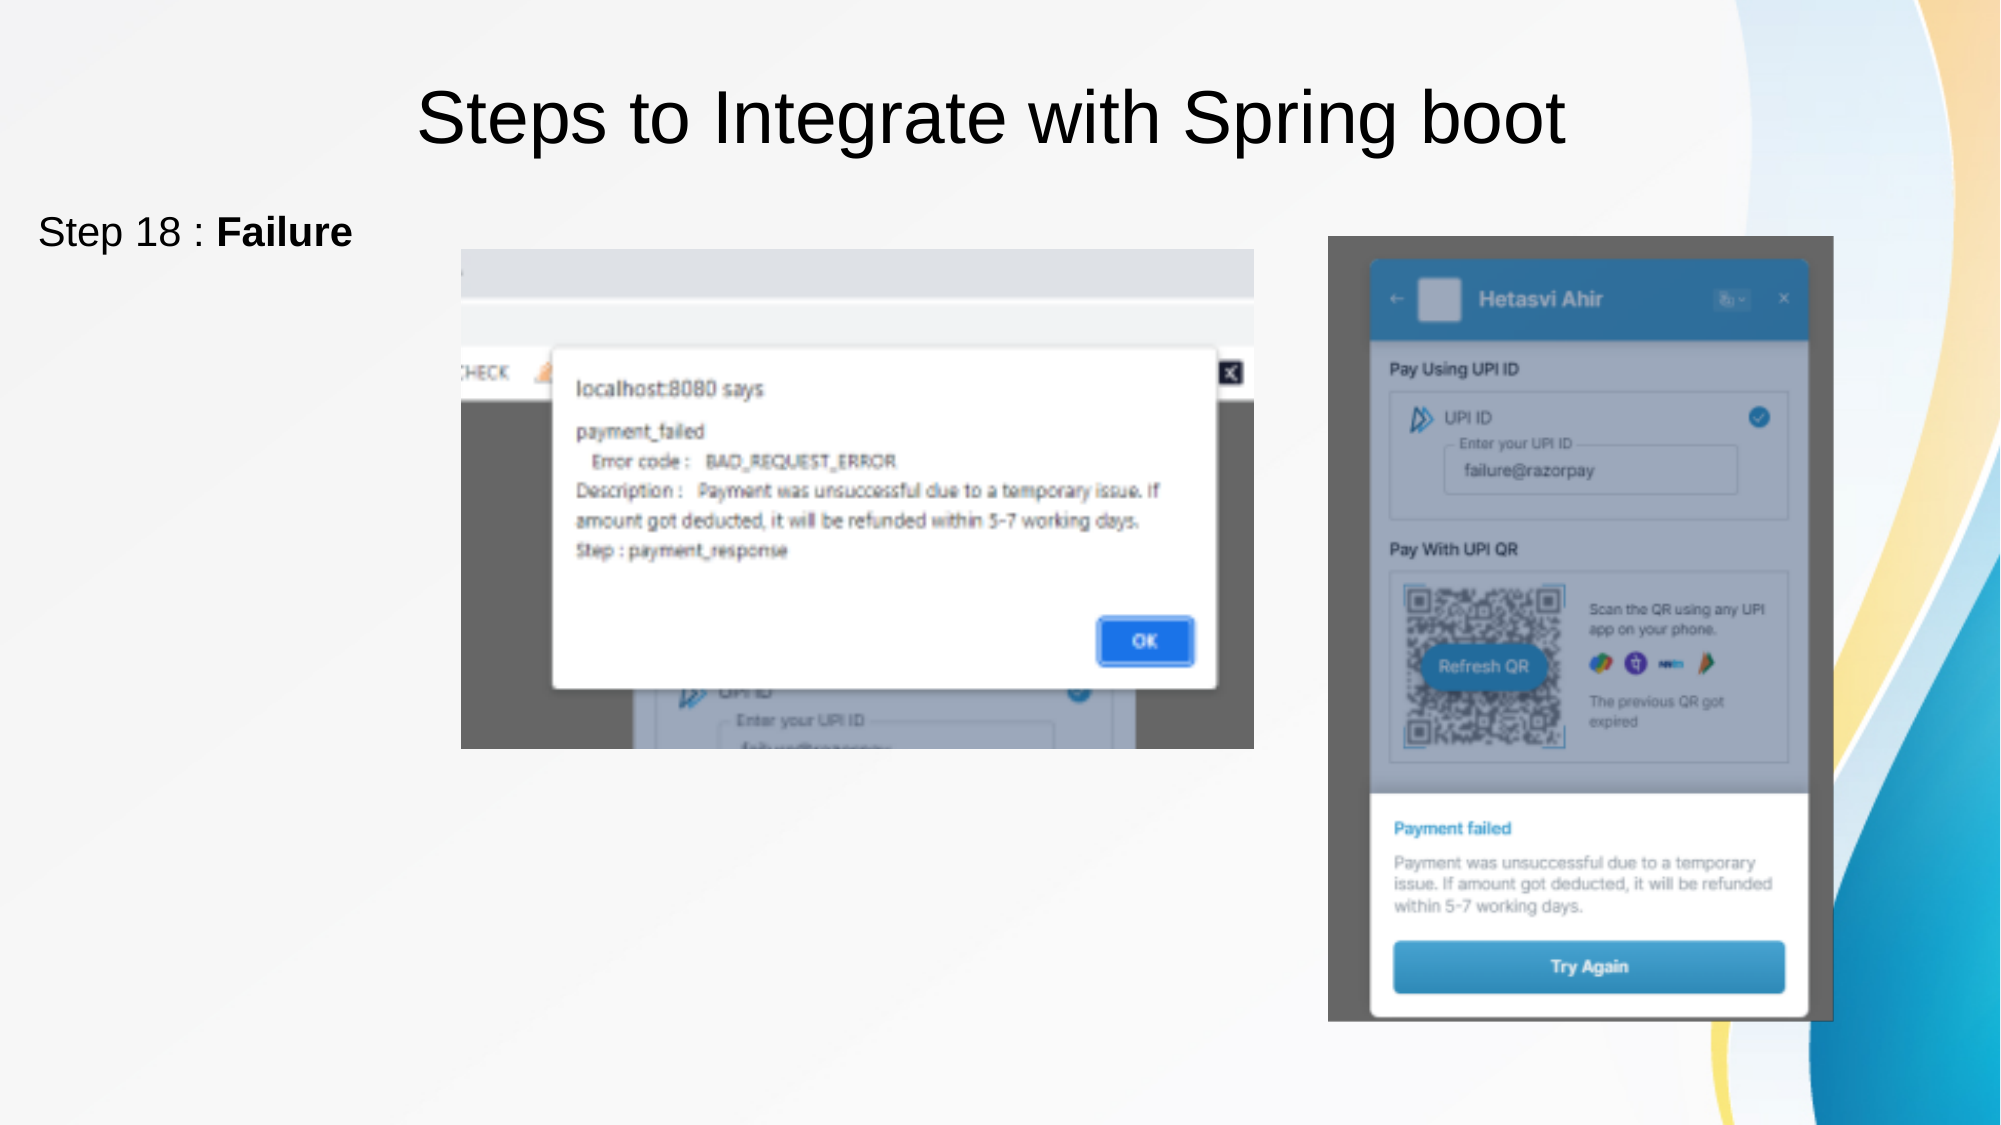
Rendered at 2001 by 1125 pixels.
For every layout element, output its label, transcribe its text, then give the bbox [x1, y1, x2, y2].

title Steps to Integrate with Spring boot [91, 65, 1893, 162]
picture [0, 0, 2001, 1125]
text_box Step 18 : Failure [22, 197, 898, 313]
